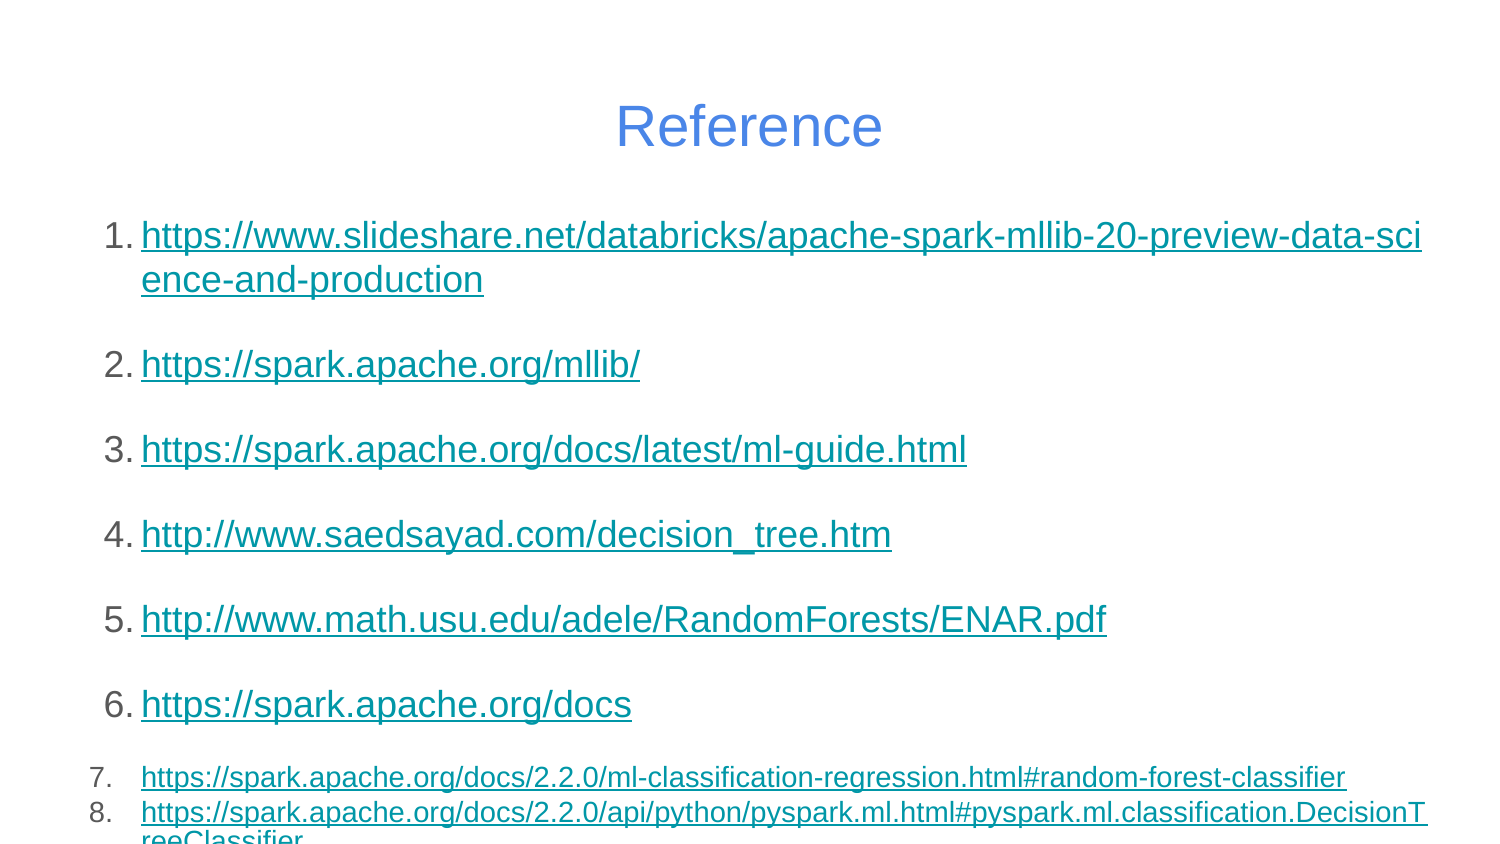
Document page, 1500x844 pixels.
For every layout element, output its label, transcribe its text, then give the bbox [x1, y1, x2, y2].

list https://www.slideshare.net/databricks/apache-spark-mllib-20-preview-data-science-and-production https://spark.apache.org/mllib/ https://spark.apache.org/docs/latest/ml-guide.html http://www.saedsayad.com/decision_tree.htm http://www.math.usu.edu/adele/RandomForests/ENAR.pdf https://spark.apache.org/docs https://spark.apache.org/docs/2.2.0/ml-classification-regression.html#random-forest-classifier https://spark.apache.org/docs/2.2.0/api/python/pyspark.ml.html#pyspark.ml.classification.DecisionTreeClassifier Books: Machine learning with Random Forests And Decision Trees- A visual Guide for Beginner - by Scott Hartshorn Machine Learning - Decision Trees and Random Forests - by by Loonycorn [51, 189, 1449, 750]
title Reference [51, 72, 1449, 167]
